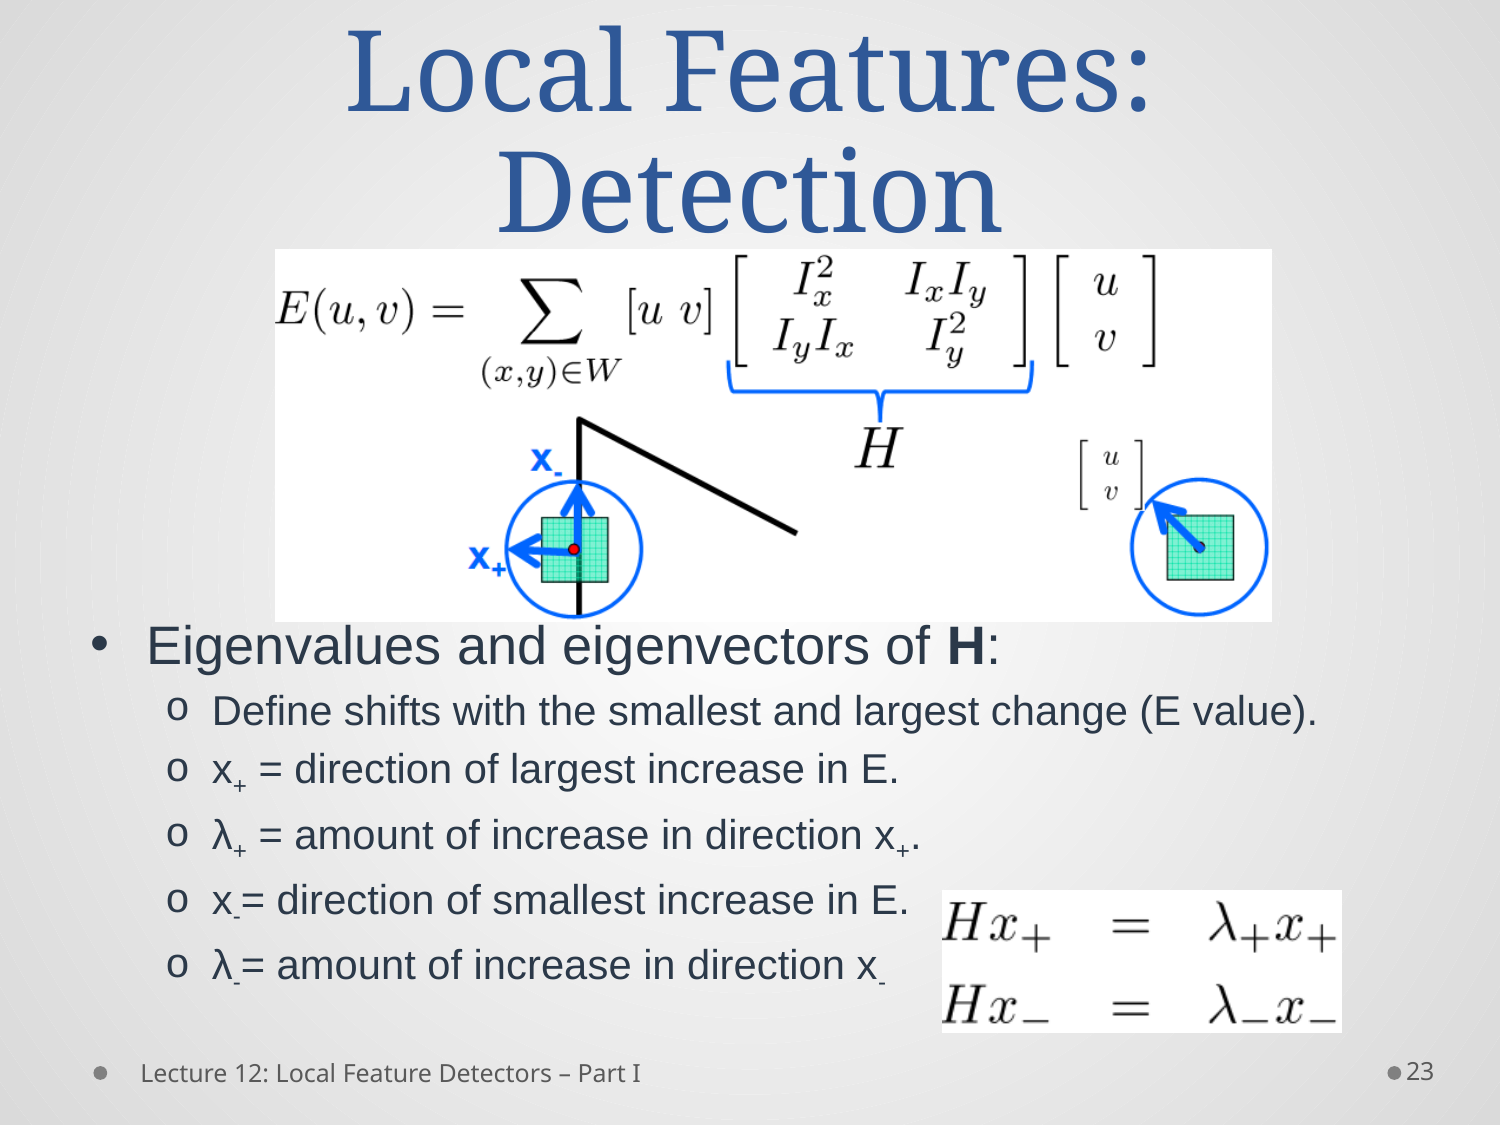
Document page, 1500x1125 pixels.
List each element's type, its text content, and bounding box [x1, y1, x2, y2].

title Local Features: Detection [75, 0, 1425, 262]
slide_number 23 [1401, 1042, 1494, 1103]
picture [275, 249, 1273, 622]
list Eigenvalues and eigenvectors of H: Define shifts with the smallest and largest change (E value). x+ = direction of largest increase in E. λ+ = amount of increase in direction x+. x-= direction of smallest increase in E. λ-= amount of increase in direction x- [74, 262, 1426, 1006]
picture [942, 890, 1342, 1034]
